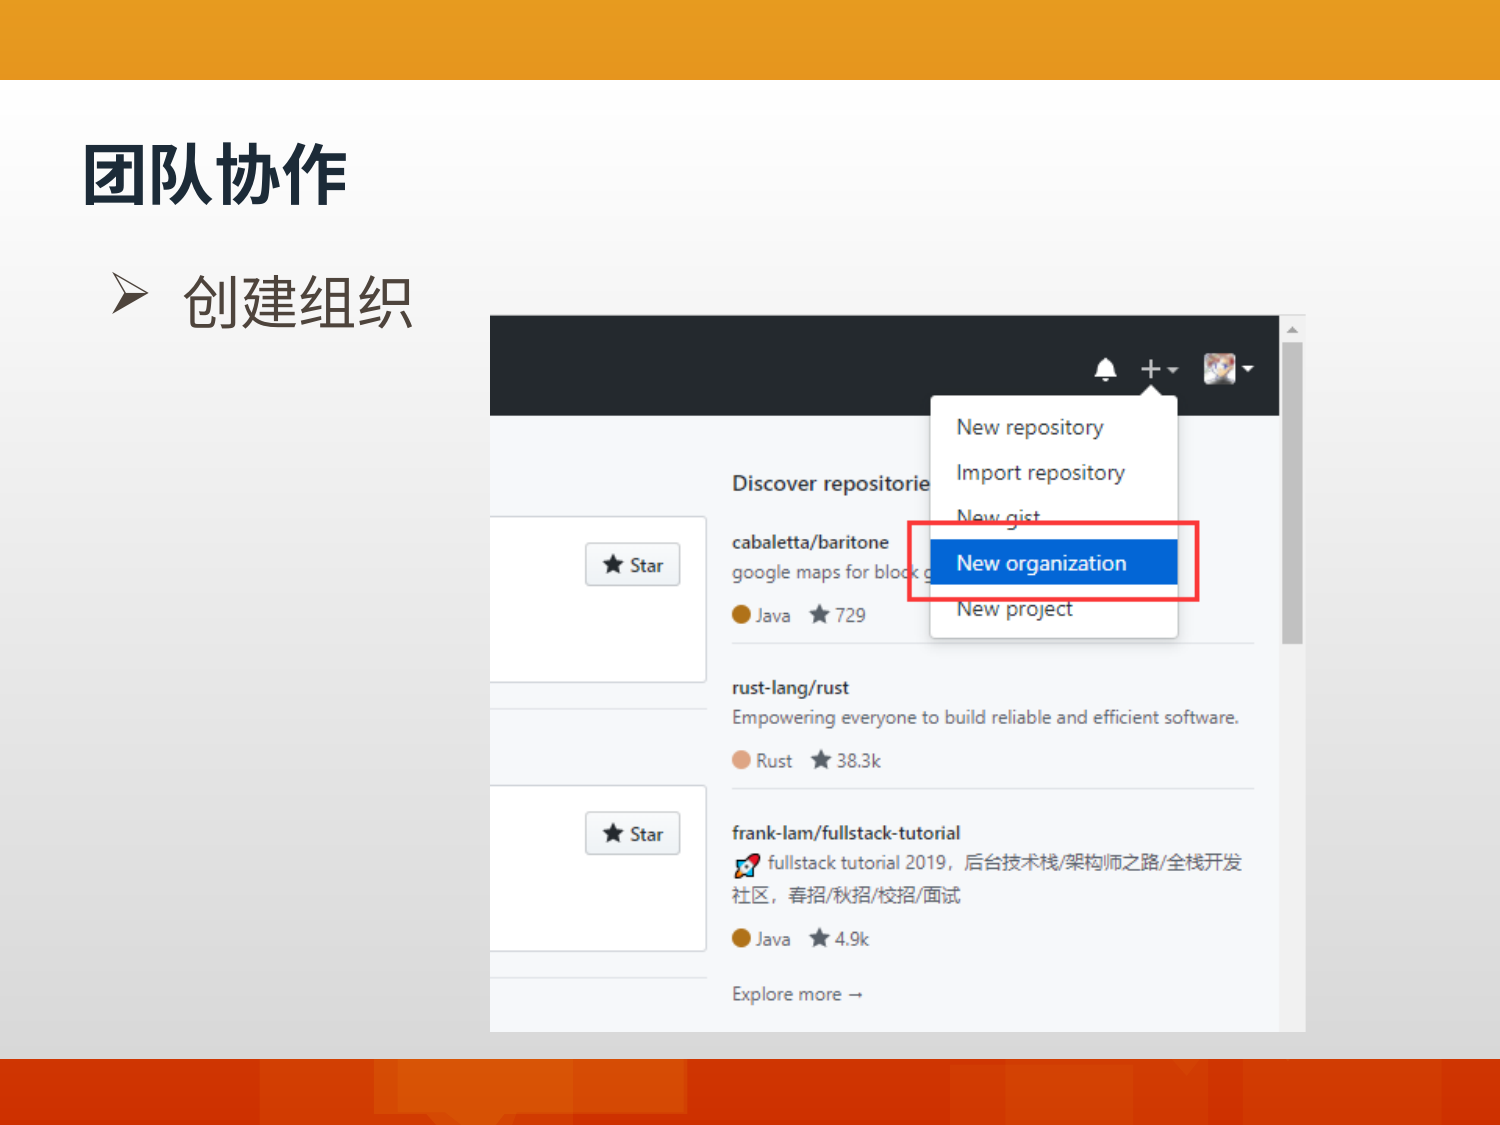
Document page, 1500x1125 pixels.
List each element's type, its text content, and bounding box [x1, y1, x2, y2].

picture [489, 314, 1306, 1033]
text_box 团队协作 [66, 125, 364, 221]
text_box 创建组织 [17, 258, 1500, 344]
